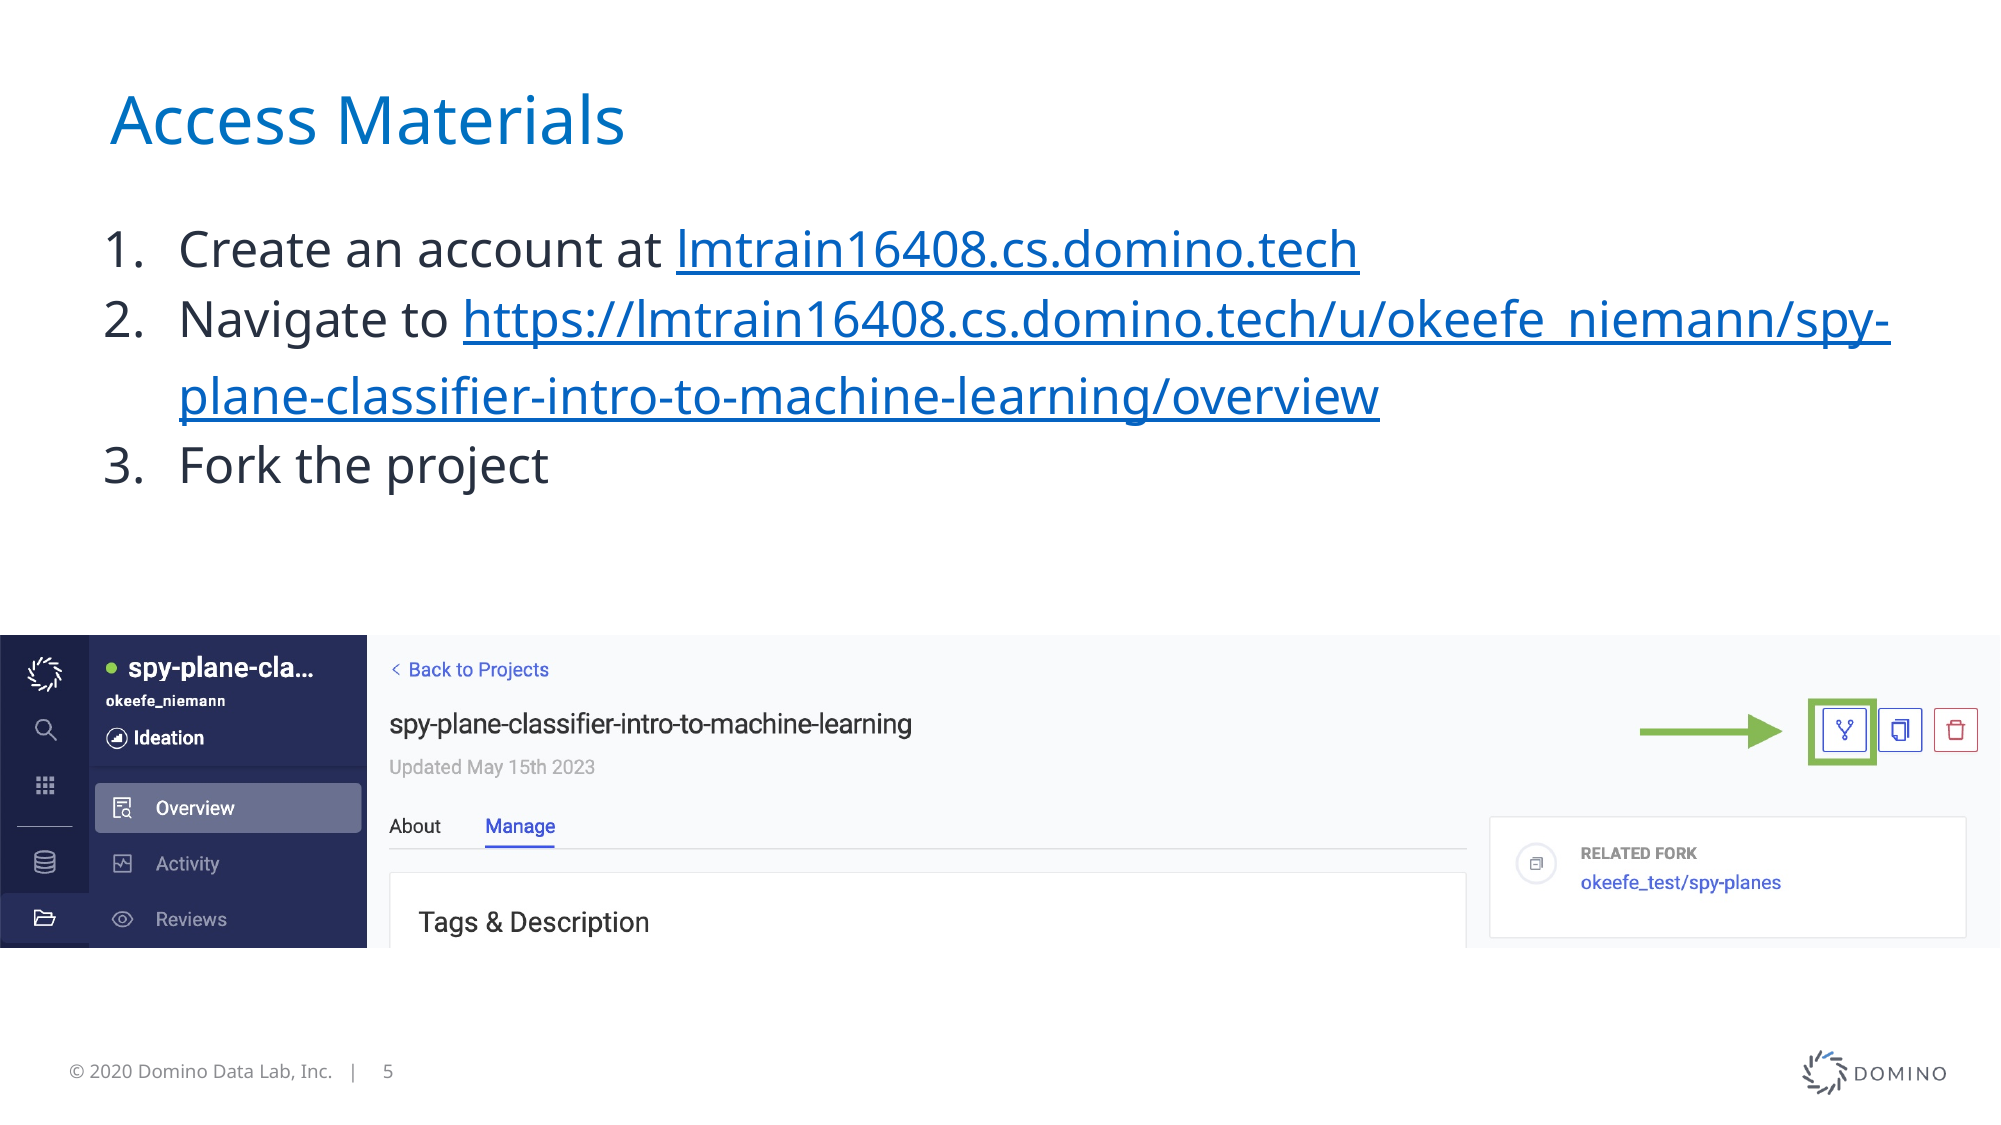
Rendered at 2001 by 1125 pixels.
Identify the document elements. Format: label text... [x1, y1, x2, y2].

title Access Materials [95, 30, 974, 200]
picture [0, 635, 2000, 949]
list Create an account at lmtrain16408.cs.domino.tech Navigate to https://lmtrain16408.cs.domino.tech/u/okeefe_niemann/spy-plane-classifier-intro-to-machine-learning/overview Fork the project [68, 200, 1932, 634]
picture [1802, 1050, 1946, 1095]
